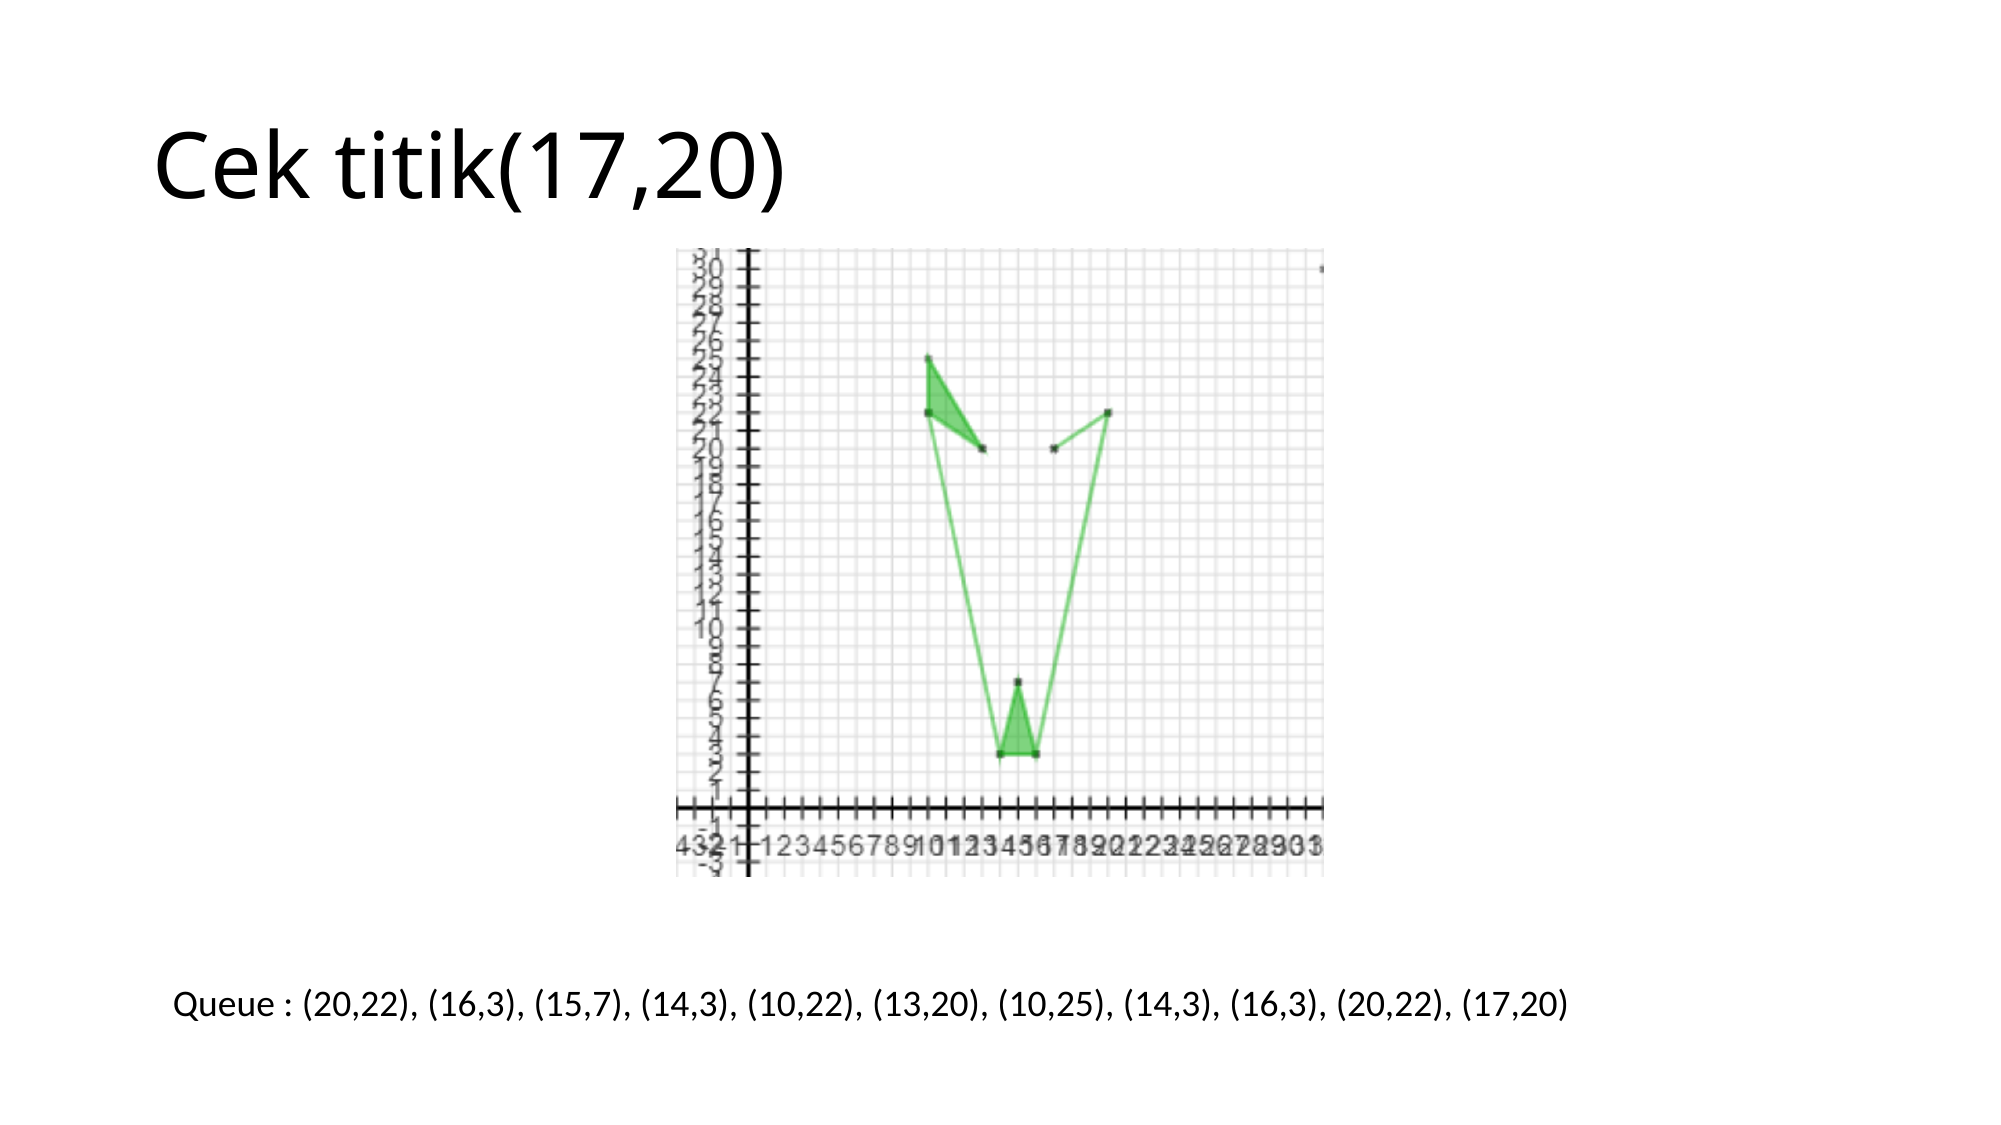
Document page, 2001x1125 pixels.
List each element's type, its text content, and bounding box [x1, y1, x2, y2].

text_box Queue : (20,22), (16,3), (15,7), (14,3), (10,22), (13,20), (10,25), (14,3), (16,3), (20,22), (17,20) [158, 971, 1585, 1077]
picture [676, 248, 1324, 877]
title Cek titik(17,20) [137, 59, 1863, 278]
